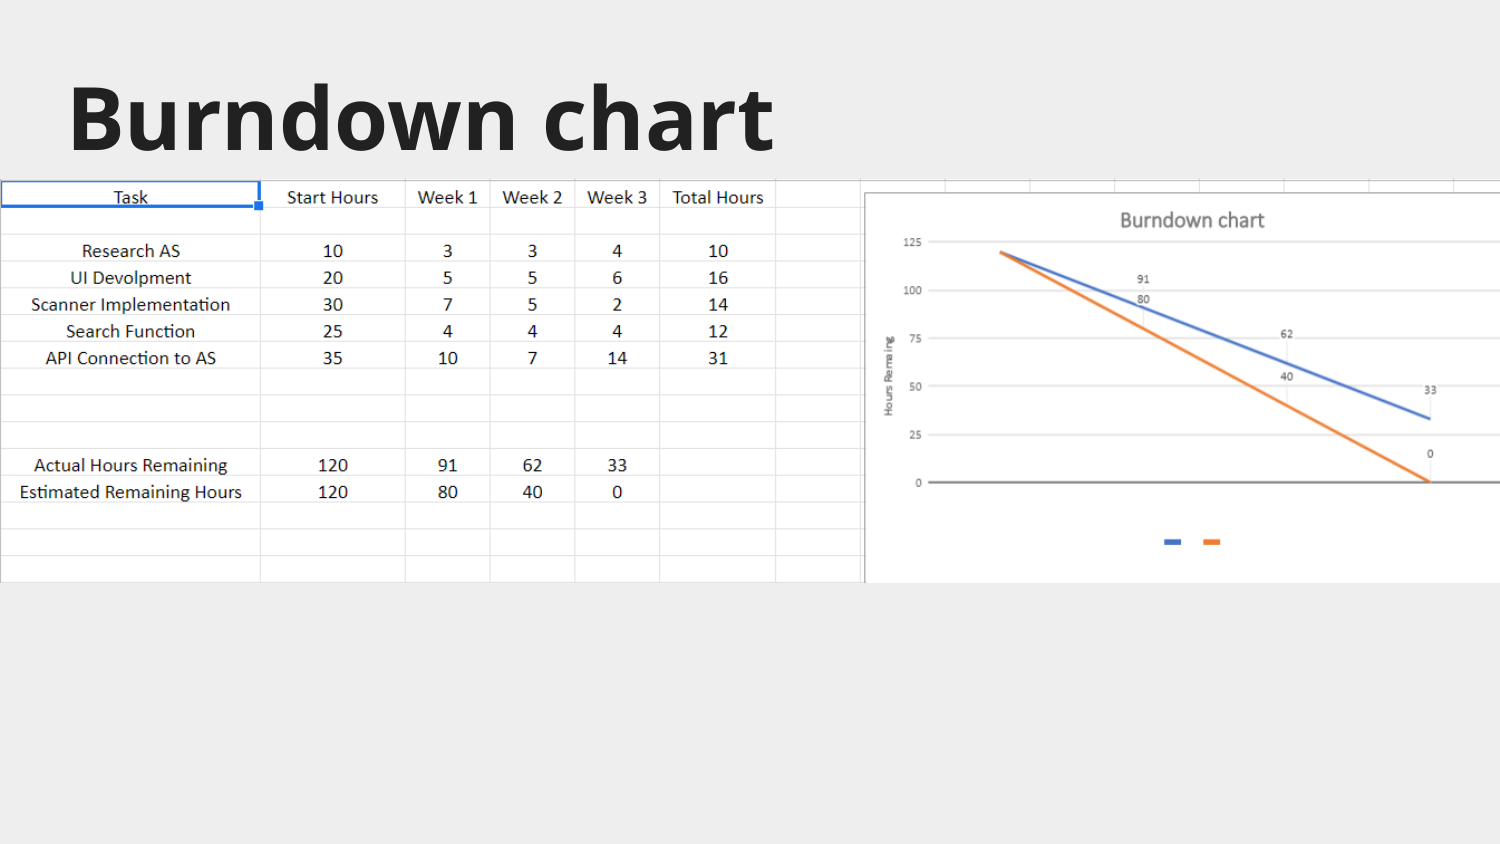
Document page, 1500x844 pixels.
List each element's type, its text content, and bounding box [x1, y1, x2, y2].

title Burndown chart [51, 48, 1449, 177]
picture [0, 179, 1500, 584]
